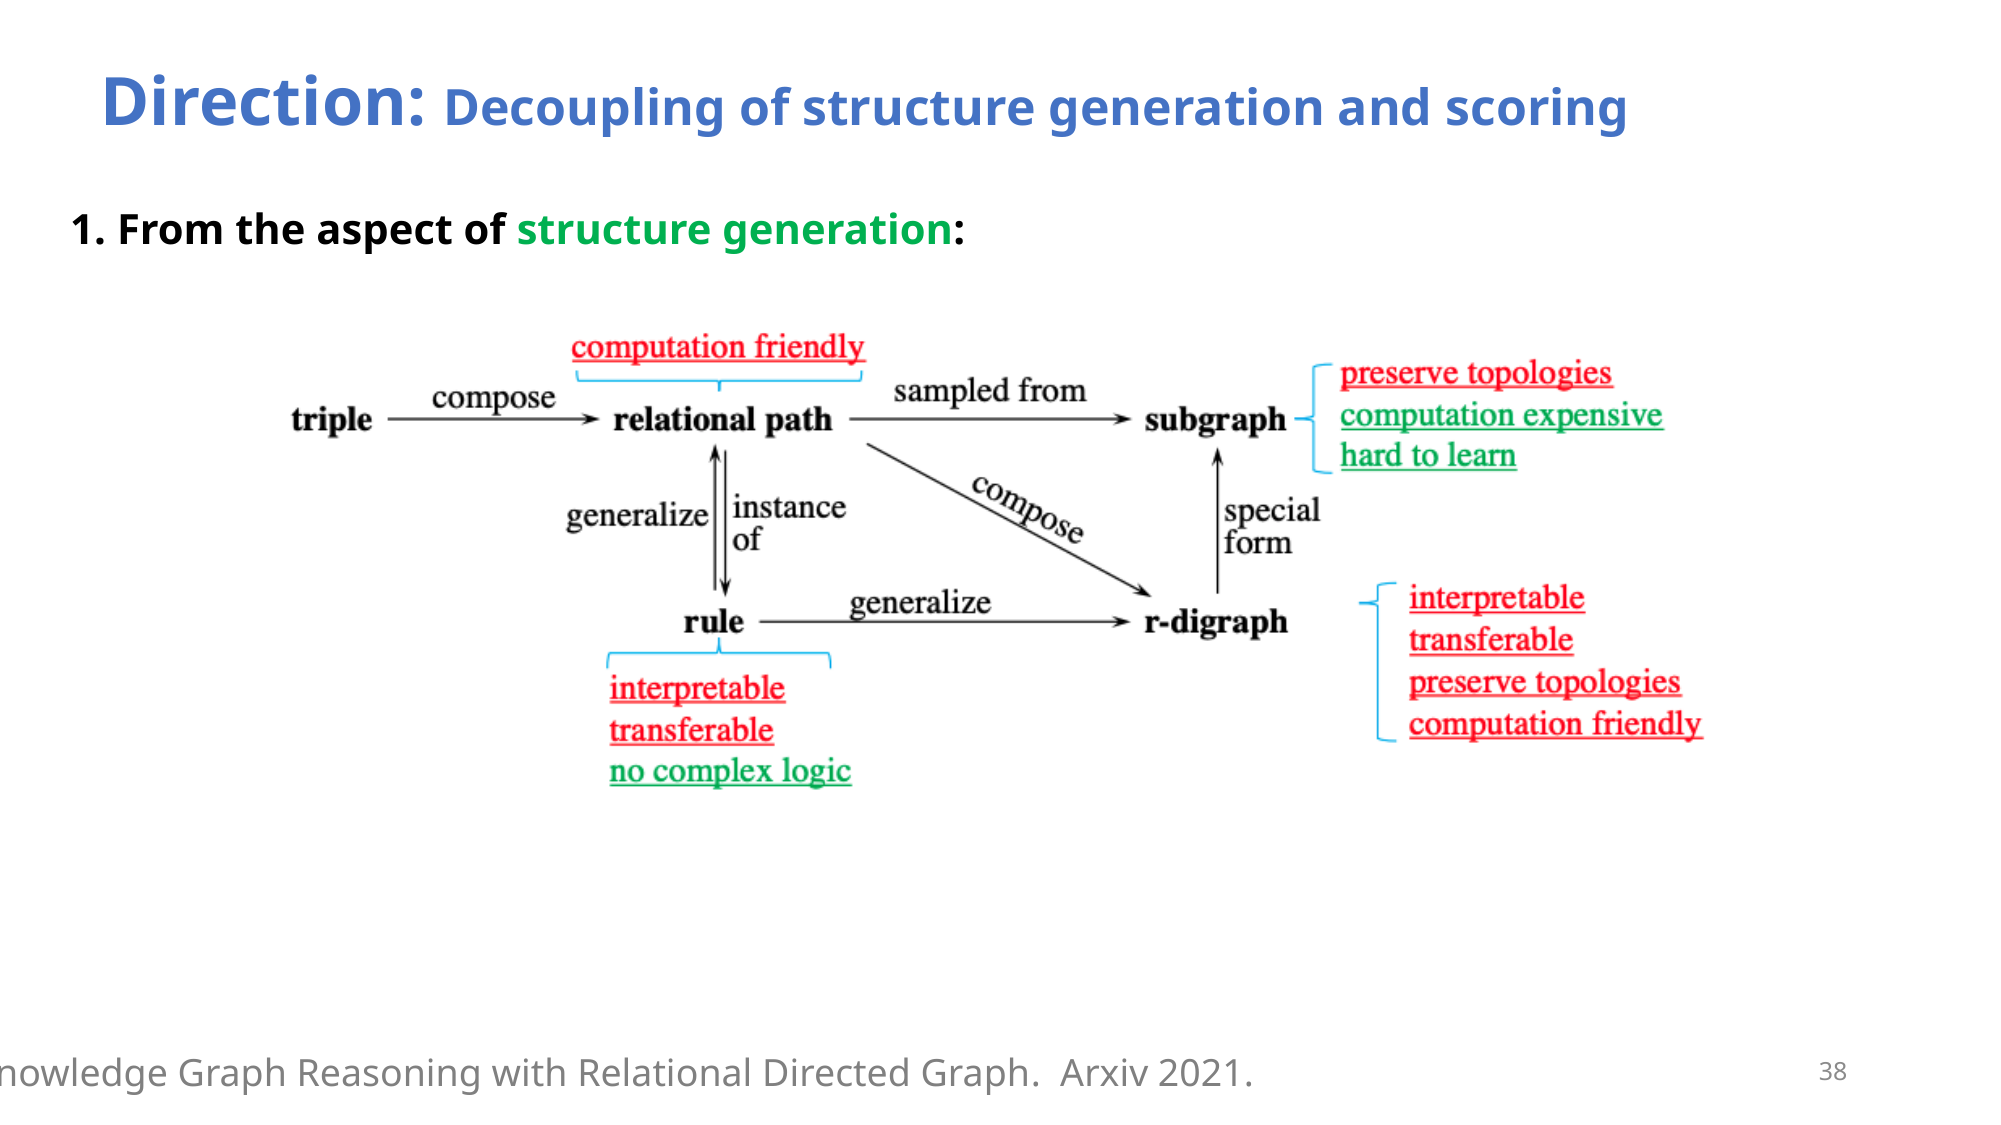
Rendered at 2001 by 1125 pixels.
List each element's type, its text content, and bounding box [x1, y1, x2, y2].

picture [265, 319, 1735, 806]
text_box Direction: Decoupling of structure generation and scoring [85, 0, 2000, 208]
text_box 1. From the aspect of structure generation: [55, 195, 980, 260]
text_box Knowledge Graph Reasoning with Relational Directed Graph. Arxiv 2021. [0, 1041, 1269, 1101]
slide_number 38 [1412, 1042, 1863, 1103]
